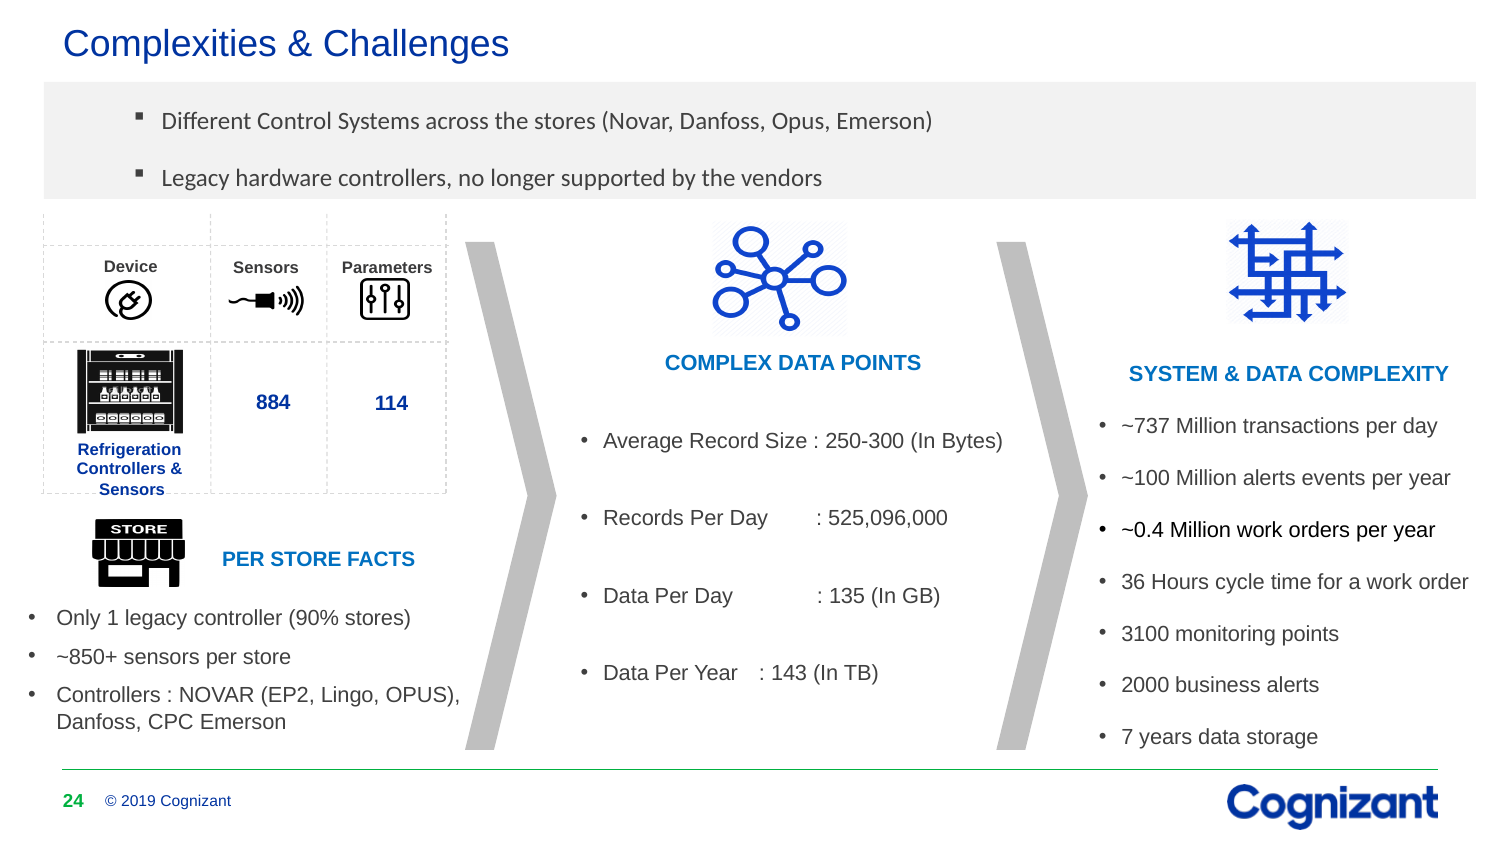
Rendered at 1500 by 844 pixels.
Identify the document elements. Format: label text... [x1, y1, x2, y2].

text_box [28, 213, 1500, 775]
picture [1227, 784, 1438, 830]
title Complexities & Challenges [63, 24, 1439, 81]
text_box Different Control Systems across the stores (Novar, Danfoss, Opus, Emerson) Legacy hardware controllers, no longer supported by the vendors [43, 81, 1476, 199]
footer © 2019 Cognizant [105, 787, 855, 813]
slide_number 24 [63, 787, 101, 813]
